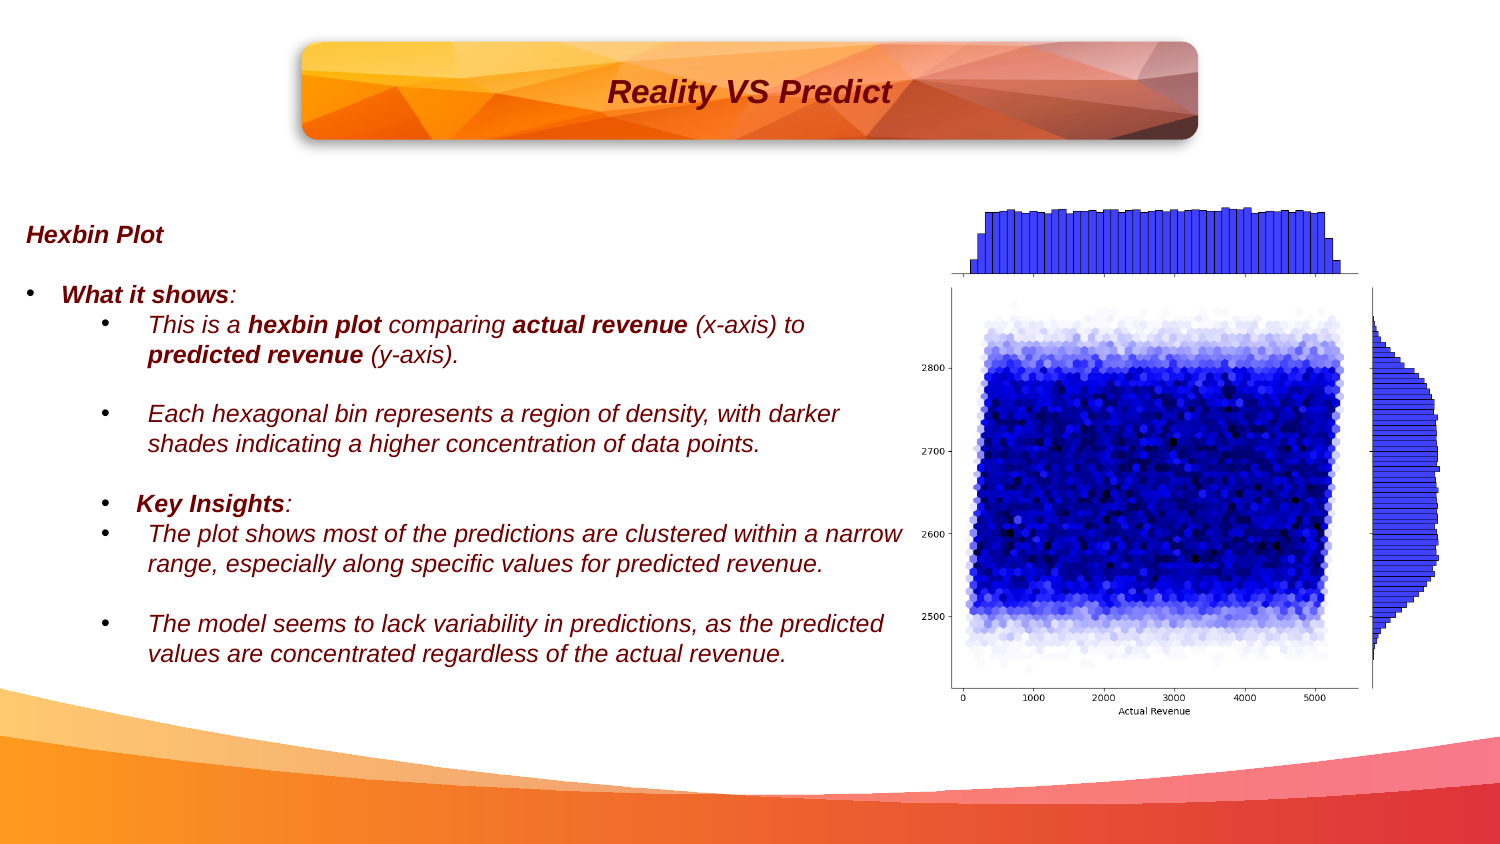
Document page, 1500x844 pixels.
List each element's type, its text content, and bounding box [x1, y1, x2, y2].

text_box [0, 688, 1500, 844]
picture [920, 194, 1452, 726]
picture [301, 41, 1199, 140]
text_box Hexbin Plot What it shows: This is a hexbin plot comparing actual revenue (x-axis) to predicted revenue (y-axis). Each hexagonal bin represents a region of density, with darker shades indicating a higher concentration of data points. Key Insights: The plot shows most of the predictions are clustered within a narrow range, especially along specific values for predicted revenue. The model seems to lack variability in predictions, as the predicted values are concentrated regardless of the actual revenue. [11, 211, 915, 675]
